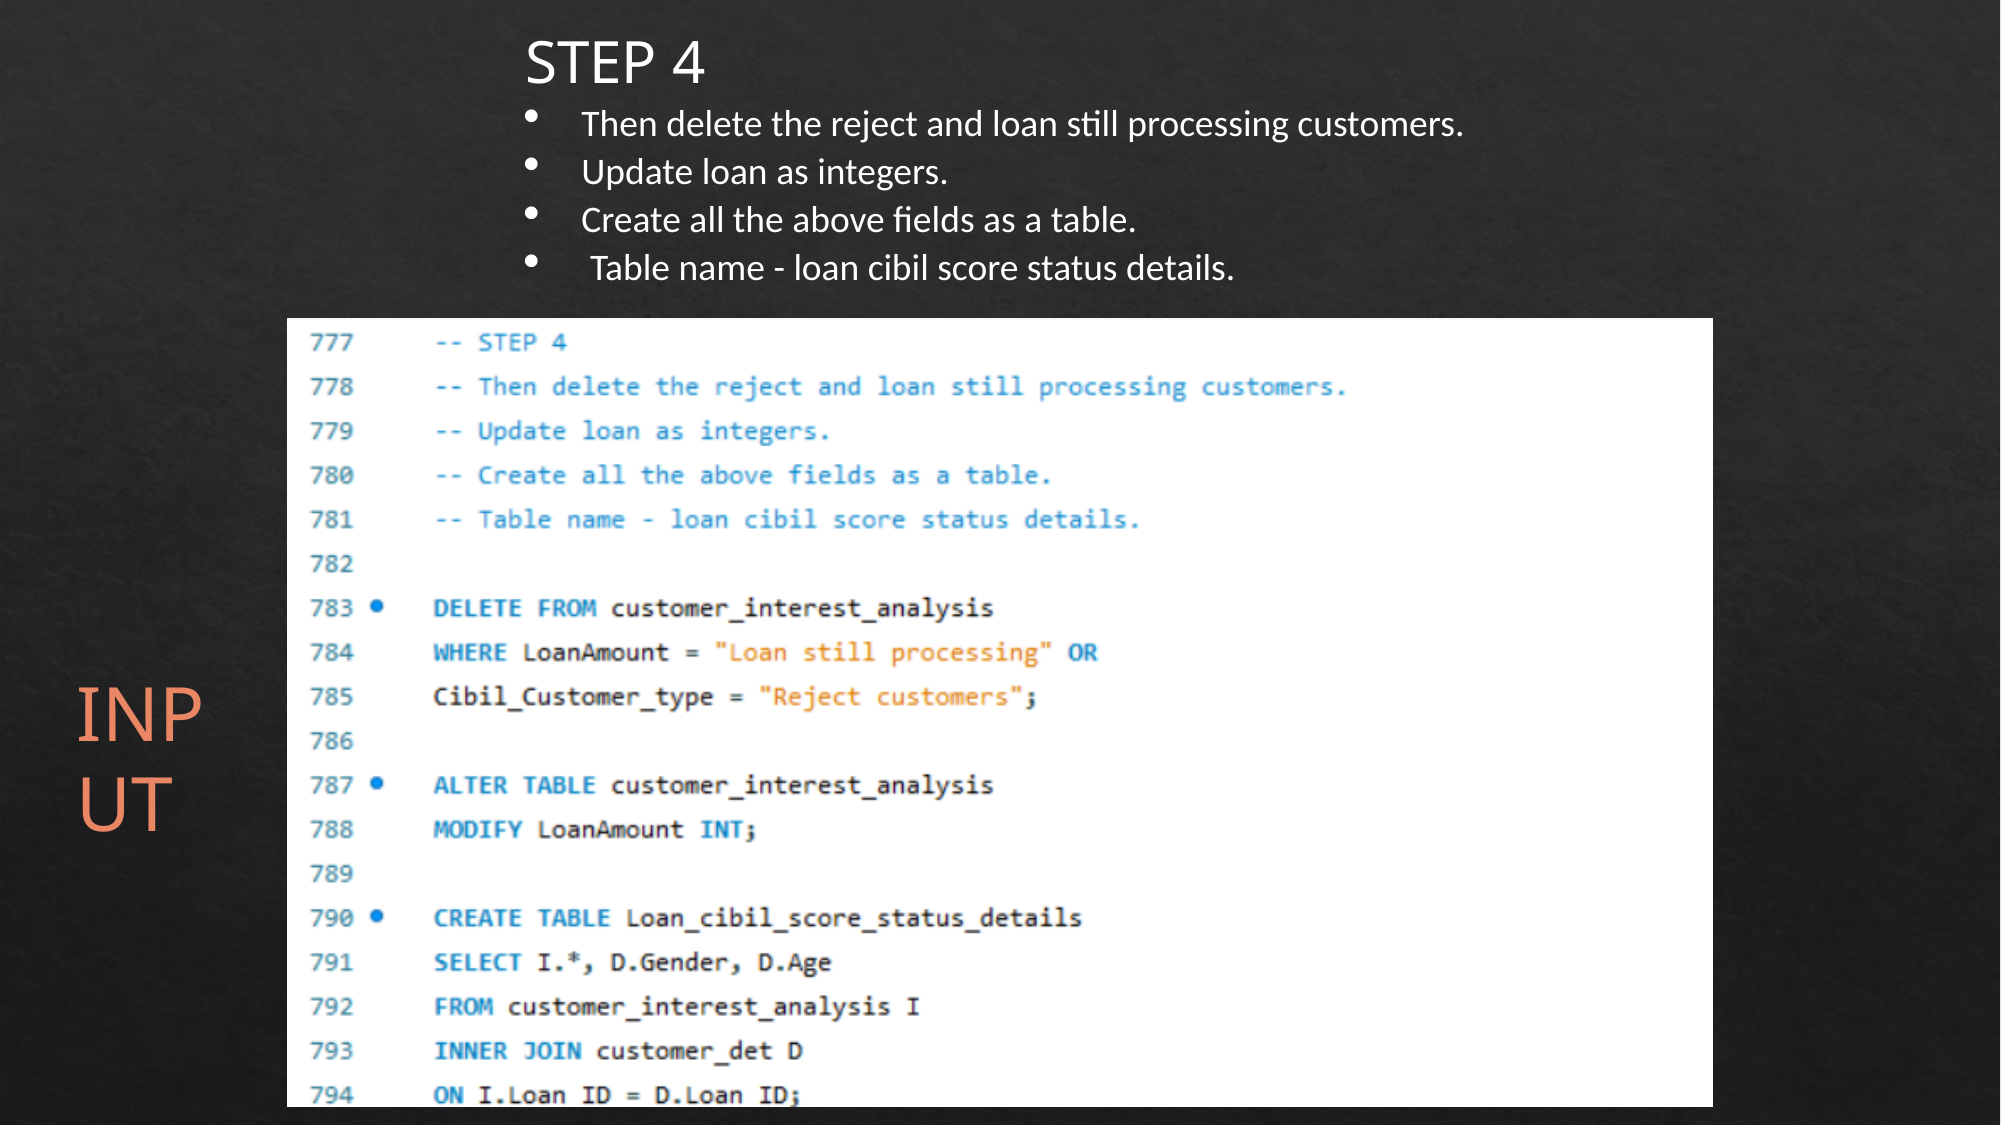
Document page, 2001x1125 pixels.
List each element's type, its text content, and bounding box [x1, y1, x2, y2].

picture [286, 318, 1713, 1108]
text_box INPUT [62, 659, 258, 855]
text_box STEP 4 Then delete the reject and loan still processing customers. Update loan as integers. Create all the above fields as a table. Table name - loan cibil score status details. [510, 18, 1490, 296]
